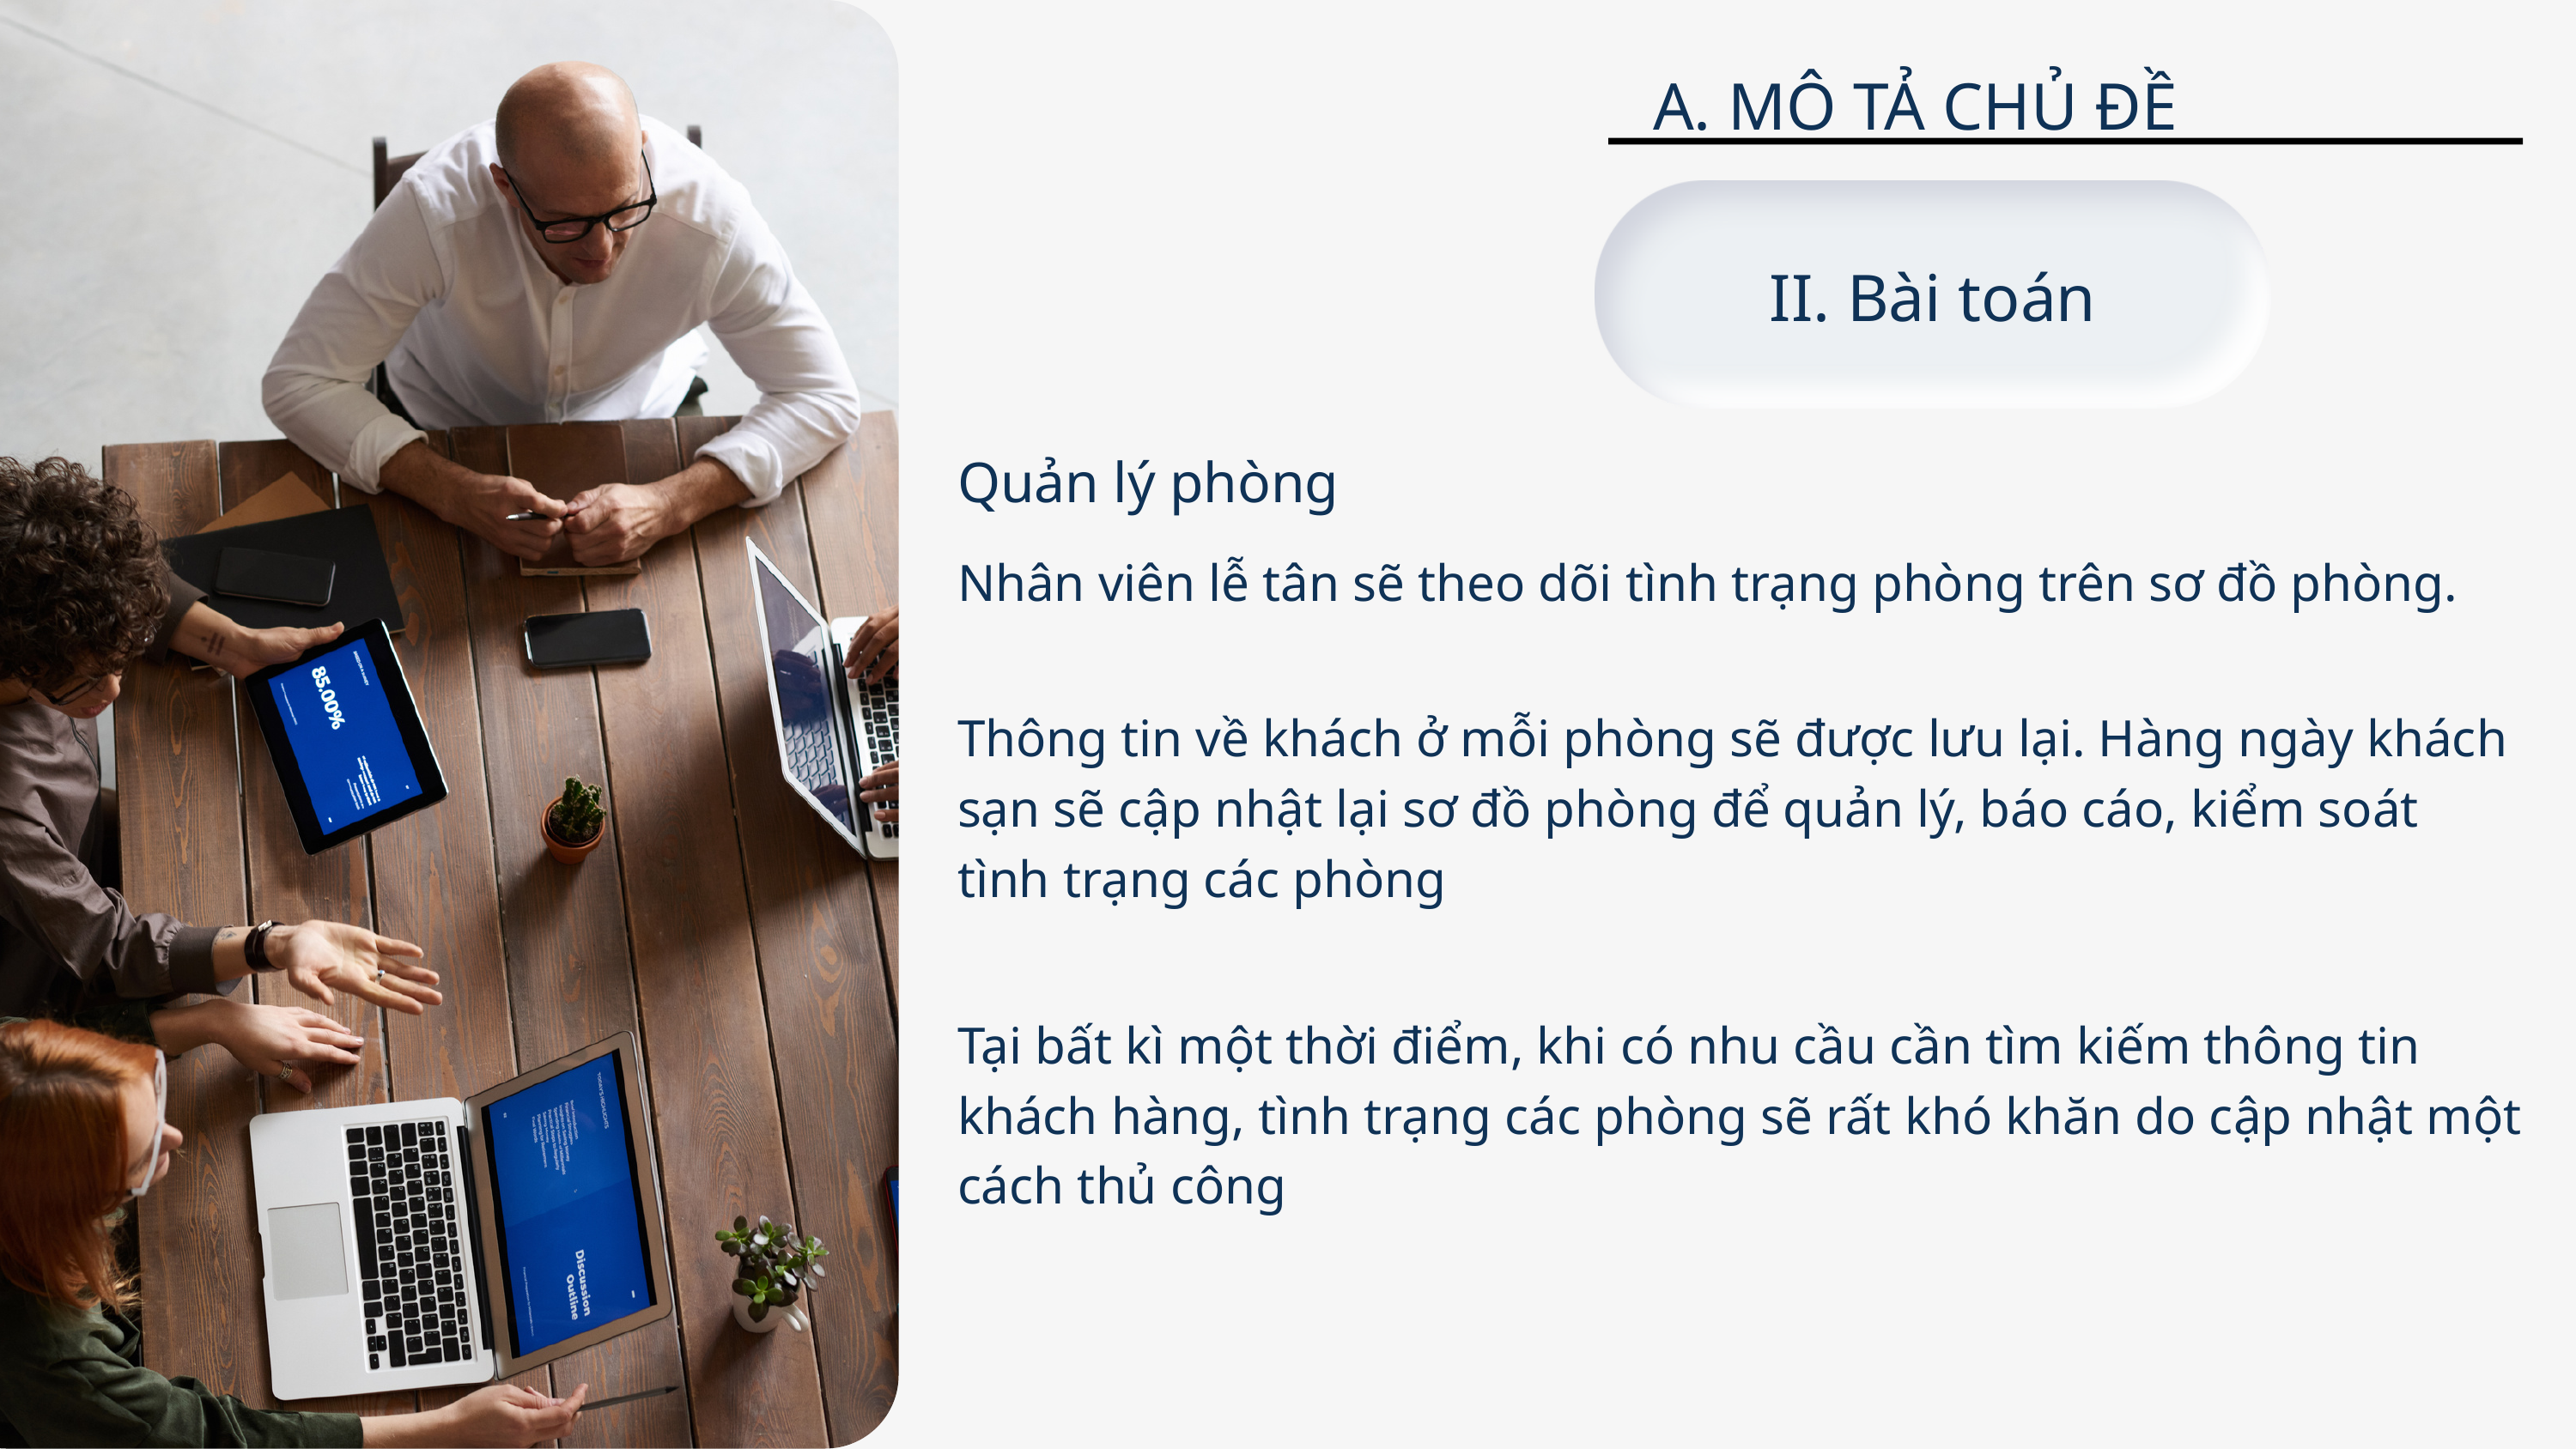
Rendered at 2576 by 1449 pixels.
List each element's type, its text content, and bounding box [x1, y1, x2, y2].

text_box Quản lý phòng [957, 441, 2066, 513]
text_box Tại bất kì một thời điểm, khi có nhu cầu cần tìm kiếm thông tin khách hàng, tình trạng các phòng sẽ rất khó khăn do cập nhật một cách thủ công [957, 1003, 2524, 1215]
text_box A. MÔ TẢ CHỦ ĐỀ [1595, 58, 2236, 143]
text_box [0, 0, 899, 1449]
text_box Nhân viên lễ tân sẽ theo dõi tình trạng phòng trên sơ đồ phòng. [957, 541, 2524, 611]
picture [1595, 179, 2271, 409]
text_box Thông tin về khách ở mỗi phòng sẽ được lưu lại. Hàng ngày khách sạn sẽ cập nhật lại sơ đồ phòng để quản lý, báo cáo, kiểm soát tình trạng các phòng [957, 696, 2524, 907]
